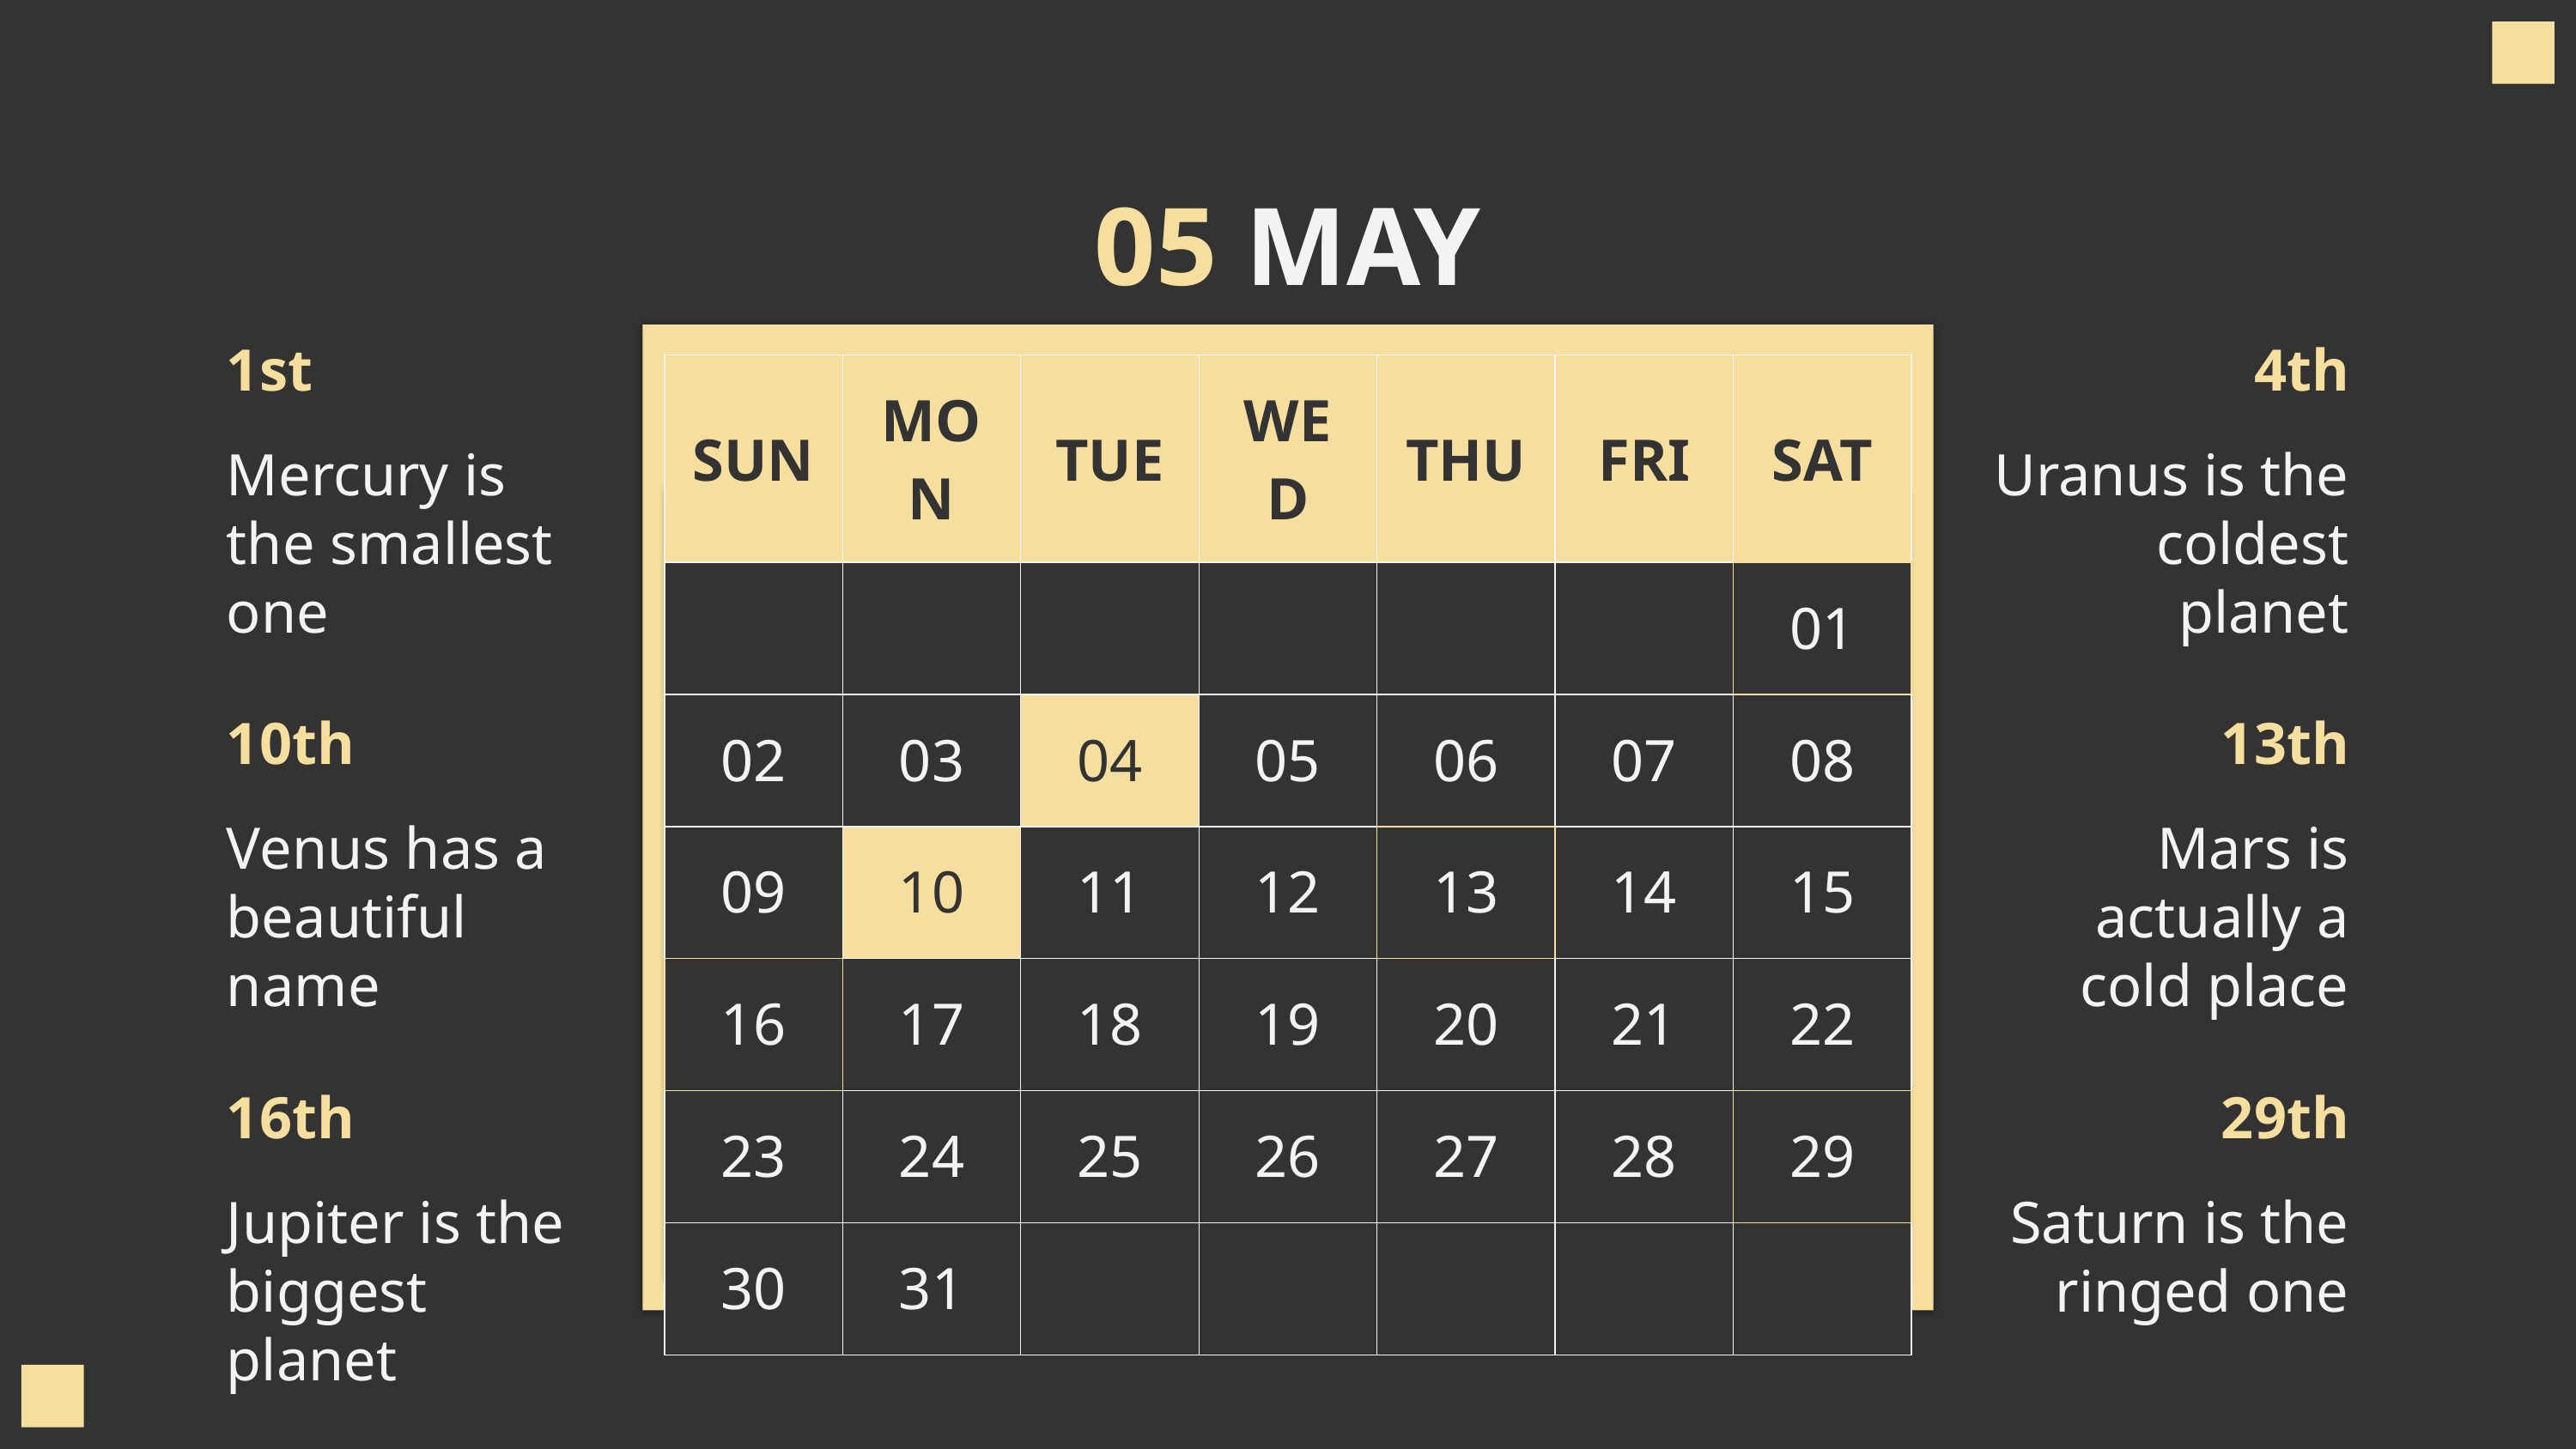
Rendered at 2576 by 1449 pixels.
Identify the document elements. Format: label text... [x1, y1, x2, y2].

table_cell 17 [843, 959, 1020, 1090]
table_cell 12 [1200, 828, 1376, 958]
table_cell [1556, 563, 1733, 694]
table_cell 02 [665, 695, 842, 826]
table_cell 27 [1377, 1091, 1554, 1222]
table_cell 26 [1200, 1091, 1376, 1222]
table_header FRI [1556, 355, 1733, 561]
table_cell [1021, 563, 1199, 694]
table_header SUN [665, 355, 842, 561]
subtitle Venus has a beautiful name [200, 787, 627, 967]
subtitle 29th [1949, 1055, 2375, 1161]
table_cell 24 [843, 1091, 1020, 1222]
table_cell [665, 563, 842, 694]
table_header WED [1200, 355, 1376, 561]
table_cell 08 [1734, 695, 1911, 826]
text_box [642, 325, 1934, 1311]
table_header TUE [1021, 355, 1199, 561]
title 05 MAY [200, 151, 2375, 325]
table_cell 23 [665, 1091, 842, 1222]
subtitle Uranus is the coldest planet [1949, 413, 2375, 593]
table_header THU [1377, 355, 1554, 561]
table_cell [843, 563, 1020, 694]
table_cell [1734, 1223, 1911, 1355]
subtitle 4th [1949, 307, 2375, 413]
subtitle 1st [200, 307, 627, 413]
table_cell 10 [843, 828, 1020, 958]
table_cell [1377, 563, 1554, 694]
table_header SAT [1734, 355, 1911, 561]
table_cell 04 [1021, 695, 1199, 826]
table_cell 11 [1021, 828, 1199, 958]
subtitle 13th [1949, 682, 2375, 787]
table_cell 28 [1556, 1091, 1733, 1222]
table_cell 13 [1377, 828, 1554, 958]
table_cell 16 [665, 959, 842, 1090]
table_cell 14 [1556, 828, 1733, 958]
subtitle 16th [200, 1055, 627, 1161]
subtitle Jupiter is the biggest planet [200, 1161, 627, 1311]
table_cell 07 [1556, 695, 1733, 826]
table_cell 19 [1200, 959, 1376, 1090]
table_cell 20 [1377, 959, 1554, 1090]
subtitle Mercury is the smallest one [200, 413, 627, 593]
table_cell [1556, 1223, 1733, 1355]
table_cell 06 [1377, 695, 1554, 826]
table_cell 09 [665, 828, 842, 958]
table_cell 30 [665, 1223, 842, 1355]
table_cell 15 [1734, 828, 1911, 958]
table_cell 22 [1734, 959, 1911, 1090]
table_cell [1377, 1223, 1554, 1355]
table_cell 31 [843, 1223, 1020, 1355]
table_cell [1200, 1223, 1376, 1355]
table_cell 01 [1734, 563, 1911, 694]
subtitle 10th [200, 682, 627, 787]
table_cell 29 [1734, 1091, 1911, 1222]
table_cell 05 [1200, 695, 1376, 826]
table_cell [1200, 563, 1376, 694]
subtitle Saturn is the ringed one [1949, 1161, 2375, 1311]
table_header MON [843, 355, 1020, 561]
table_cell 25 [1021, 1091, 1199, 1222]
subtitle Mars is actually a cold place [1949, 787, 2375, 967]
table_cell [1021, 1223, 1199, 1355]
table_cell 21 [1556, 959, 1733, 1090]
table_cell 18 [1021, 959, 1199, 1090]
table_cell 03 [843, 695, 1020, 826]
